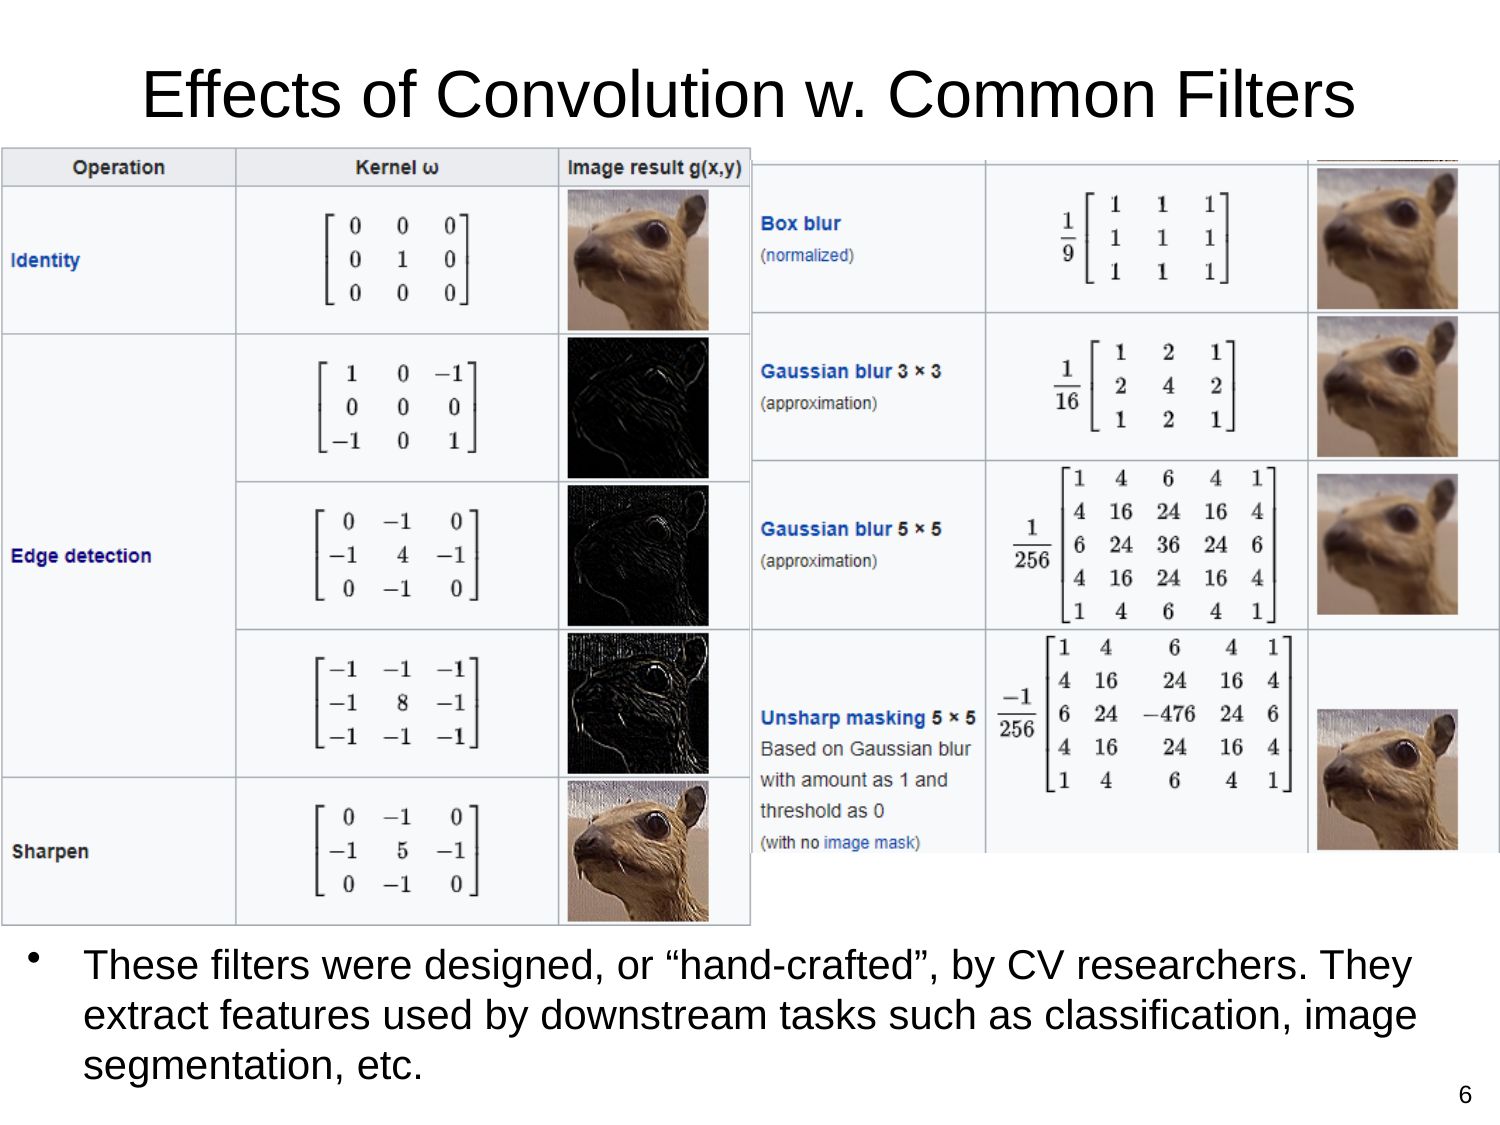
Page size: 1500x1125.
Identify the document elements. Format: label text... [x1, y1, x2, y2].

picture [0, 141, 1500, 926]
title Effects of Convolution w. Common Filters [74, 18, 1425, 159]
list These filters were designed, or “hand-crafted”, by CV researchers. They extract features used by downstream tasks such as classification, image segmentation, etc. [11, 929, 1488, 1125]
slide_number 6 [1137, 1070, 1488, 1112]
